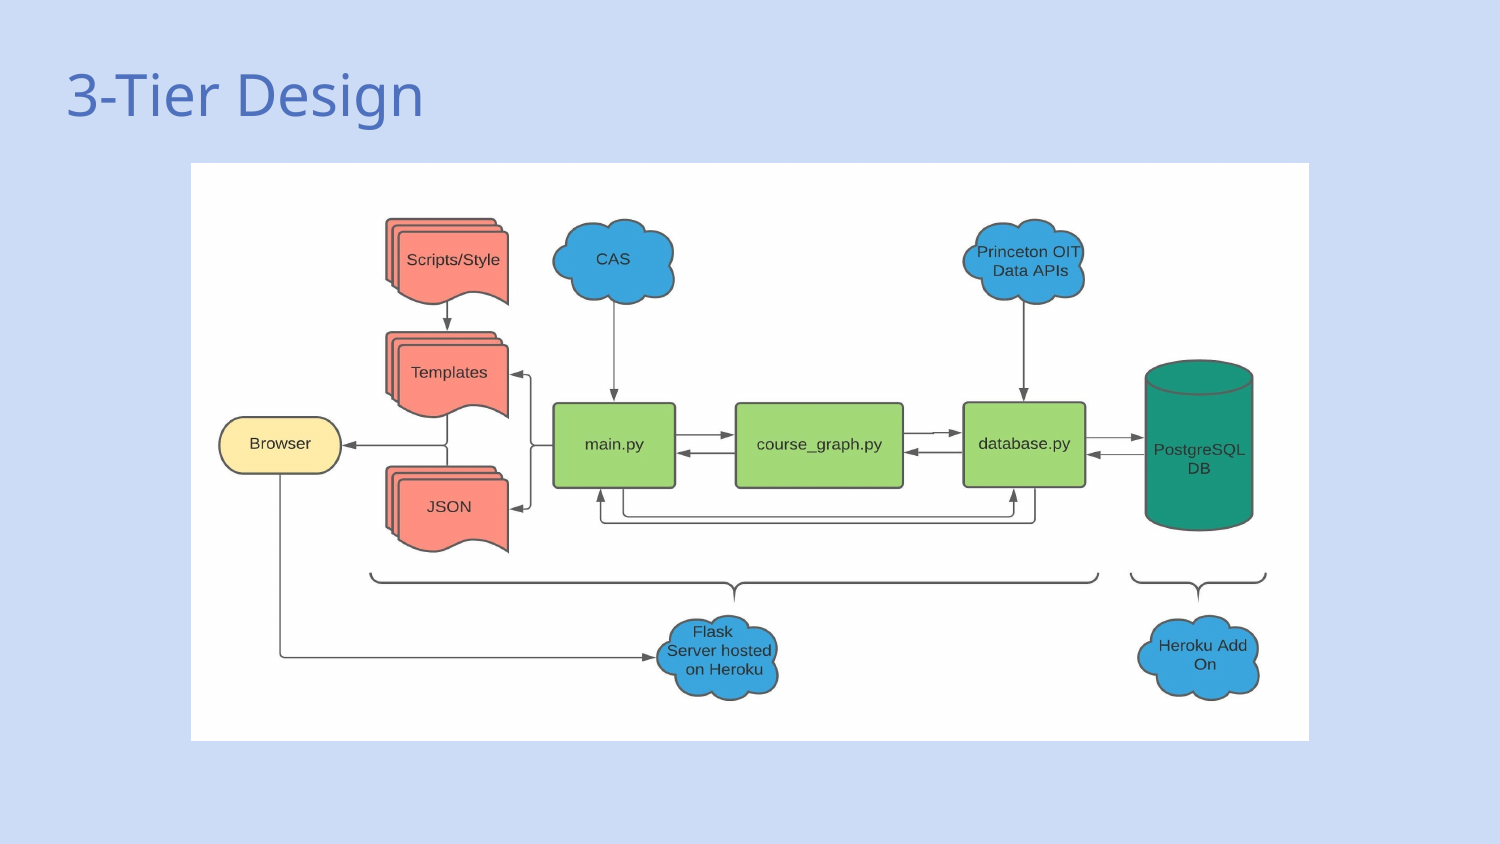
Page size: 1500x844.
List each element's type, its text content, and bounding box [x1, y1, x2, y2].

title 3-Tier Design [51, 43, 1449, 138]
picture [190, 163, 1309, 742]
